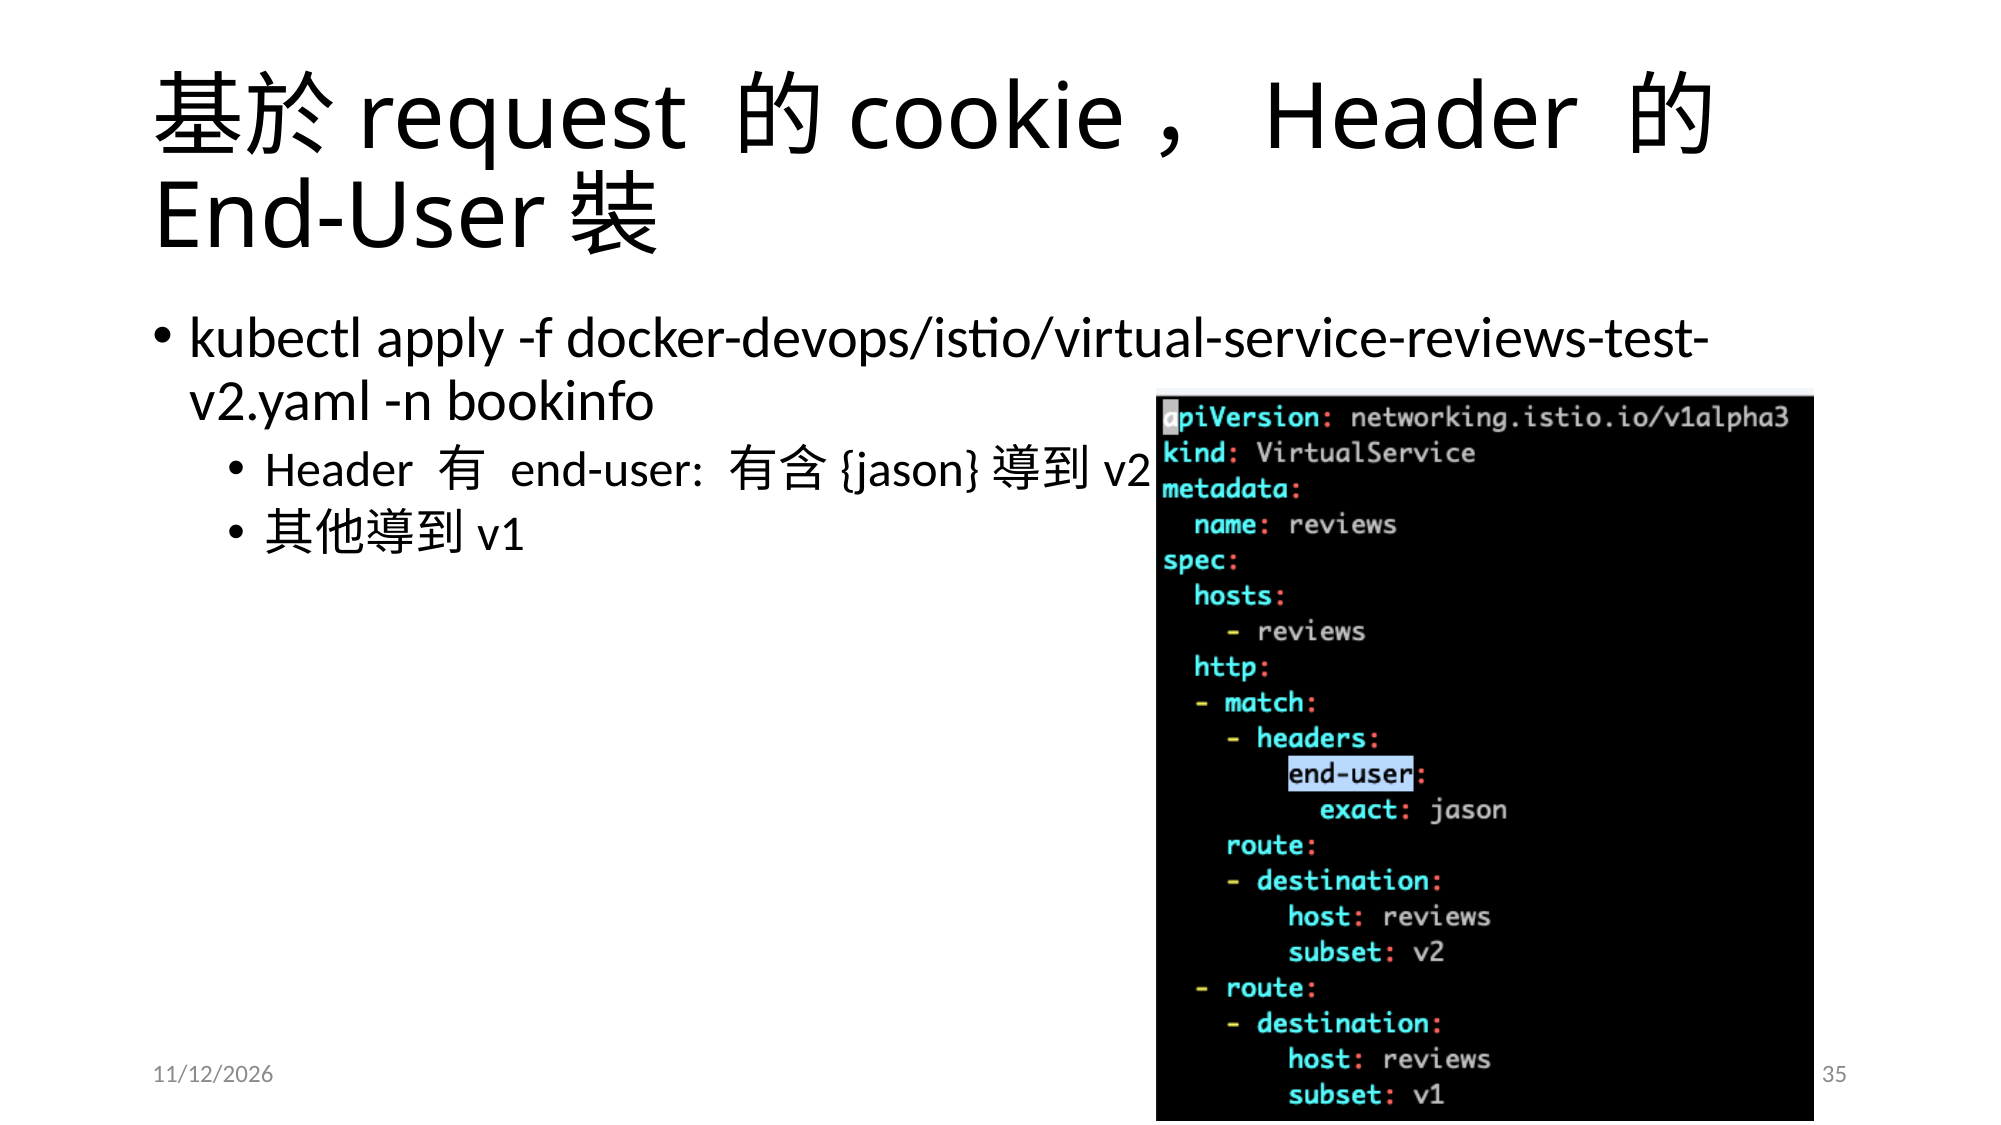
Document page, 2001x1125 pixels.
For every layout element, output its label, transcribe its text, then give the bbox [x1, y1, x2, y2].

list kubectl apply -f docker-devops/istio/virtual-service-reviews-test-v2.yaml -n bookinfo Header 有 end-user: 有含{jason}導到v2 其他導到v1 [137, 299, 1863, 1014]
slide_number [137, 1042, 588, 1103]
title 基於request 的cookie，Header 的End-User裝 [137, 59, 1863, 278]
picture [1156, 388, 1815, 1121]
slide_number 35 [1815, 1042, 1863, 1103]
